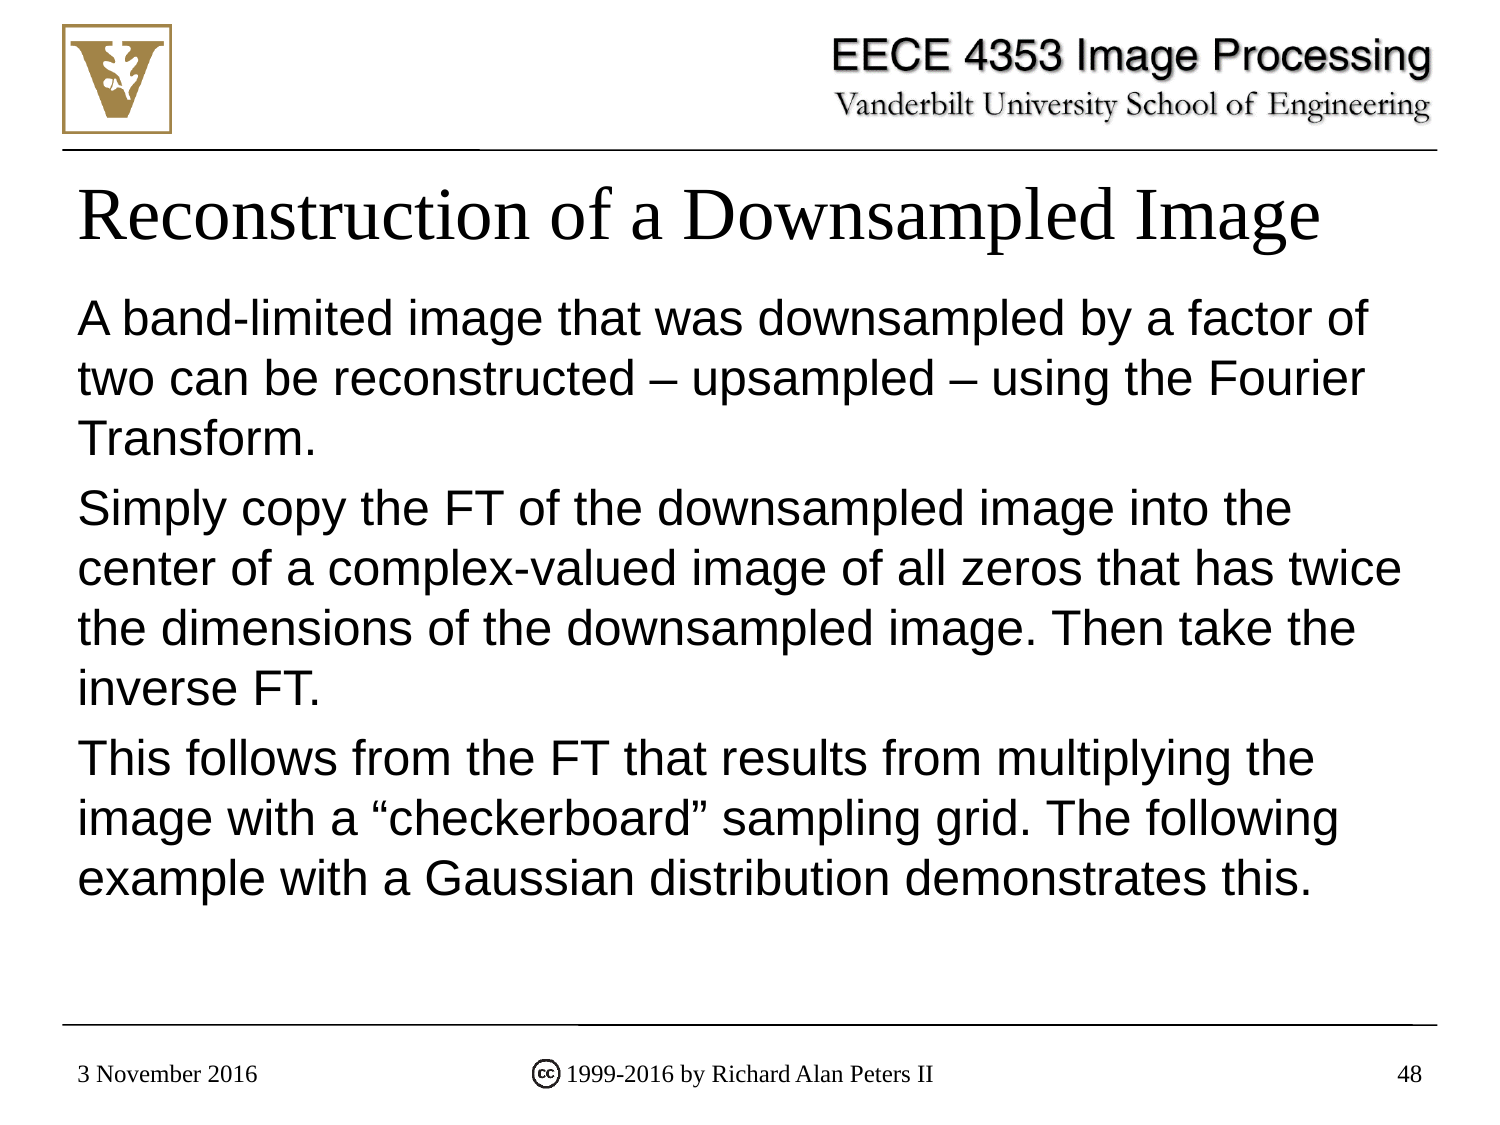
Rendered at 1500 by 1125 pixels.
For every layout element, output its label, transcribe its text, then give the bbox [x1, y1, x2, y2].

footer 1999-2016 by Richard Alan Peters II [496, 1042, 1004, 1103]
slide_number 48 [1100, 1042, 1438, 1103]
picture [826, 25, 1436, 133]
list A band-limited image that was downsampled by a factor of two can be reconstructed – upsampled – using the Fourier Transform. Simply copy the FT of the downsampled image into the center of a complex-valued image of all zeros that has twice the dimensions of the downsampled image. Then take the inverse FT. This follows from the FT that results from multiplying the image with a “checkerboard” sampling grid. The following example with a Gaussian distribution demonstrates this. [62, 277, 1436, 924]
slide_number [62, 1042, 400, 1103]
title Reconstruction of a Downsampled Image [62, 149, 1436, 269]
picture [62, 24, 172, 134]
